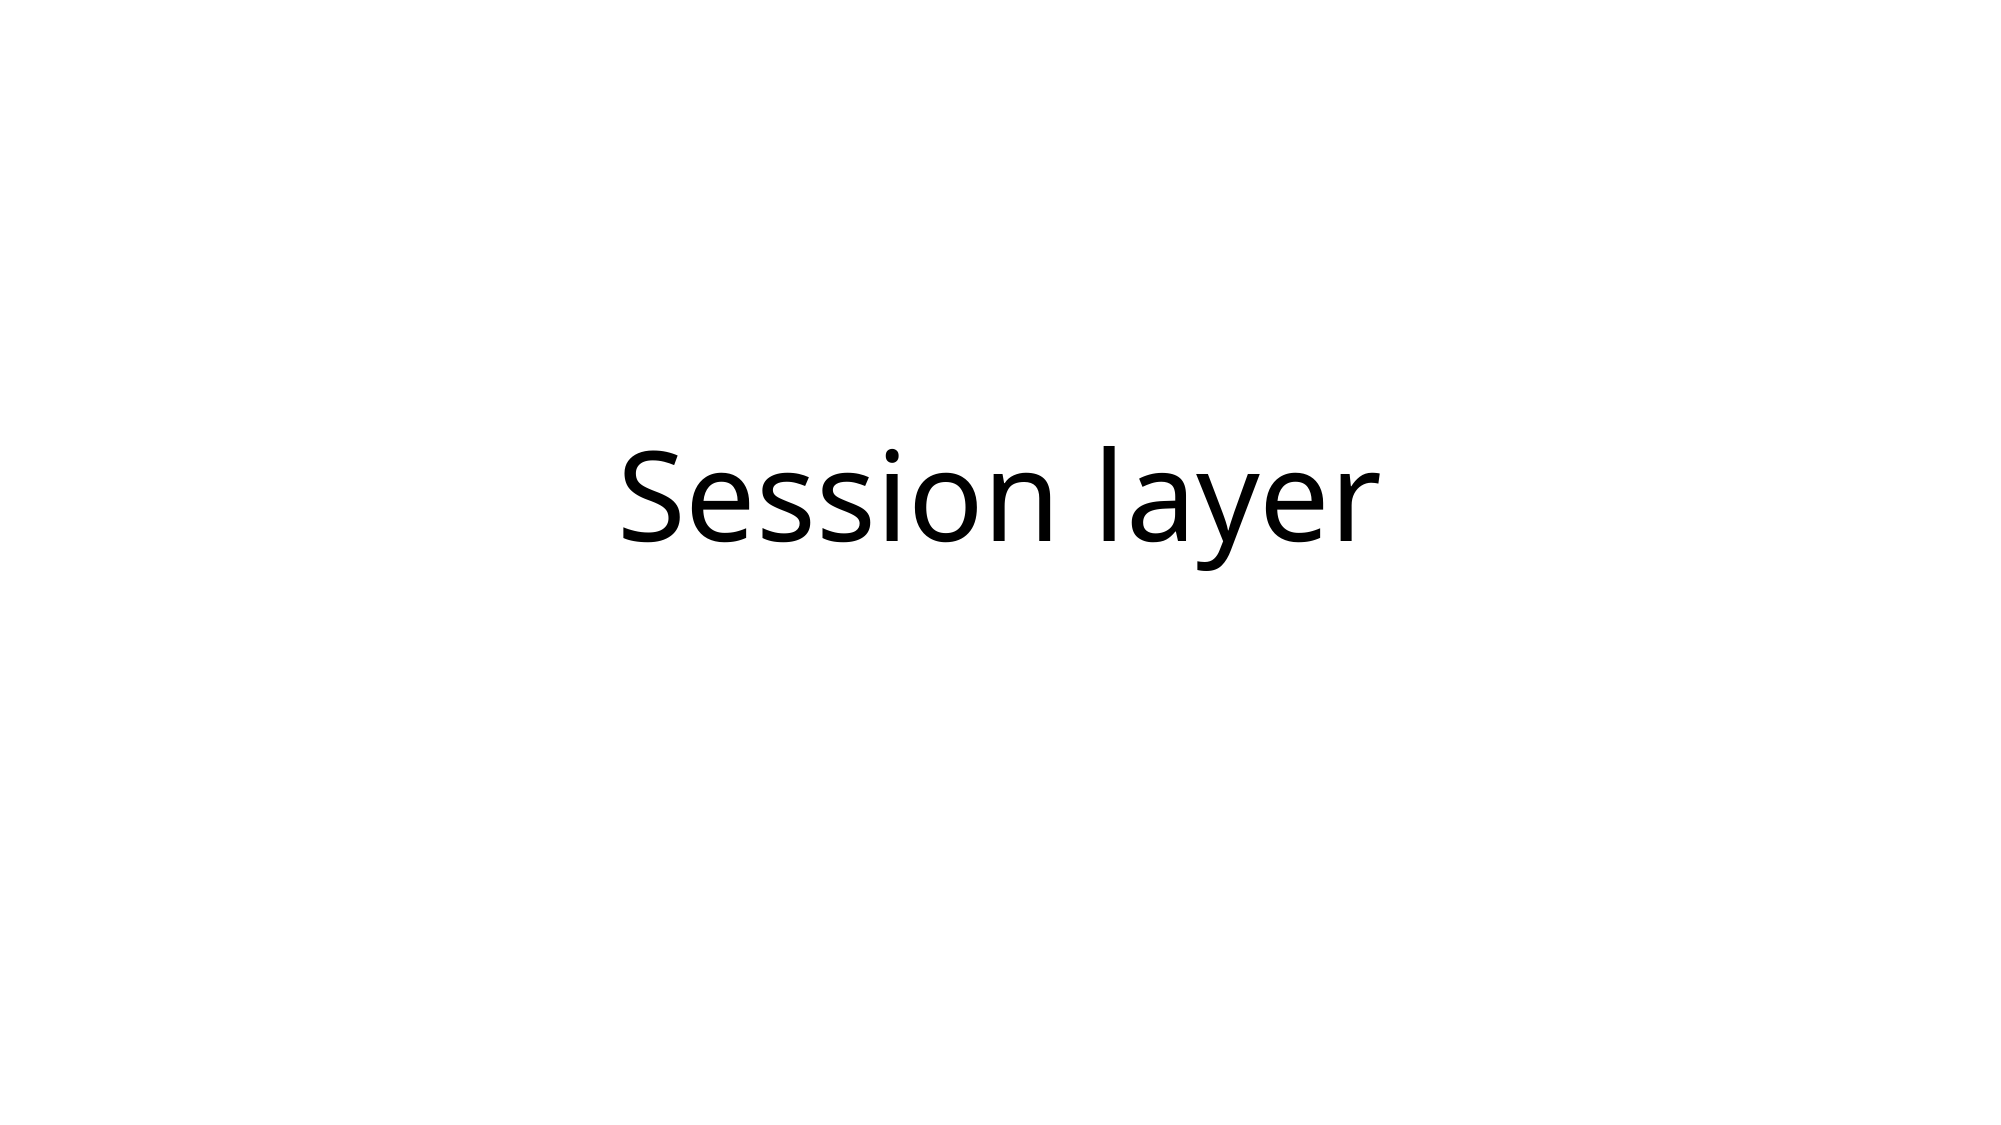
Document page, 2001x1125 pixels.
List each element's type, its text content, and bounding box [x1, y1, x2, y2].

title Session layer [249, 184, 1750, 576]
